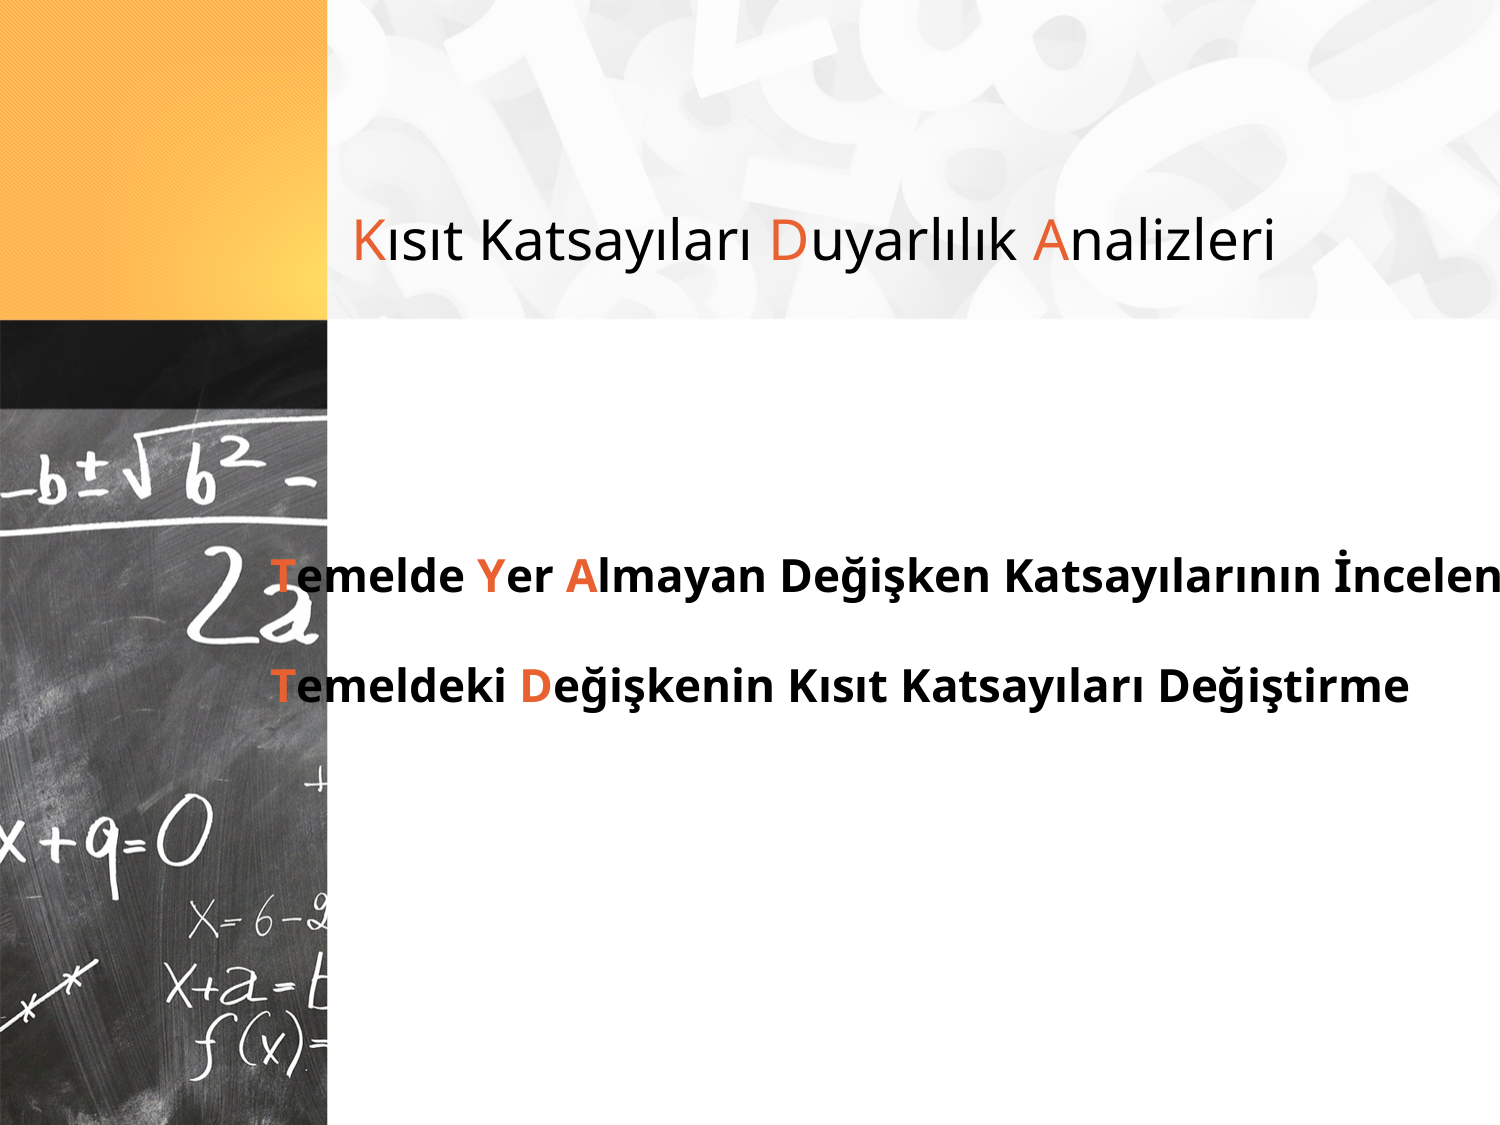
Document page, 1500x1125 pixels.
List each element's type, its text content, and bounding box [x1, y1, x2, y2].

text_box Temelde Yer Almayan Değişken Katsayılarının İncelenmesi Temeldeki Değişkenin Kısıt Katsayıları Değiştirme [258, 538, 1500, 719]
title Kısıt Katsayıları Duyarlılık Analizleri [336, 172, 1424, 304]
picture [0, 0, 1500, 1125]
